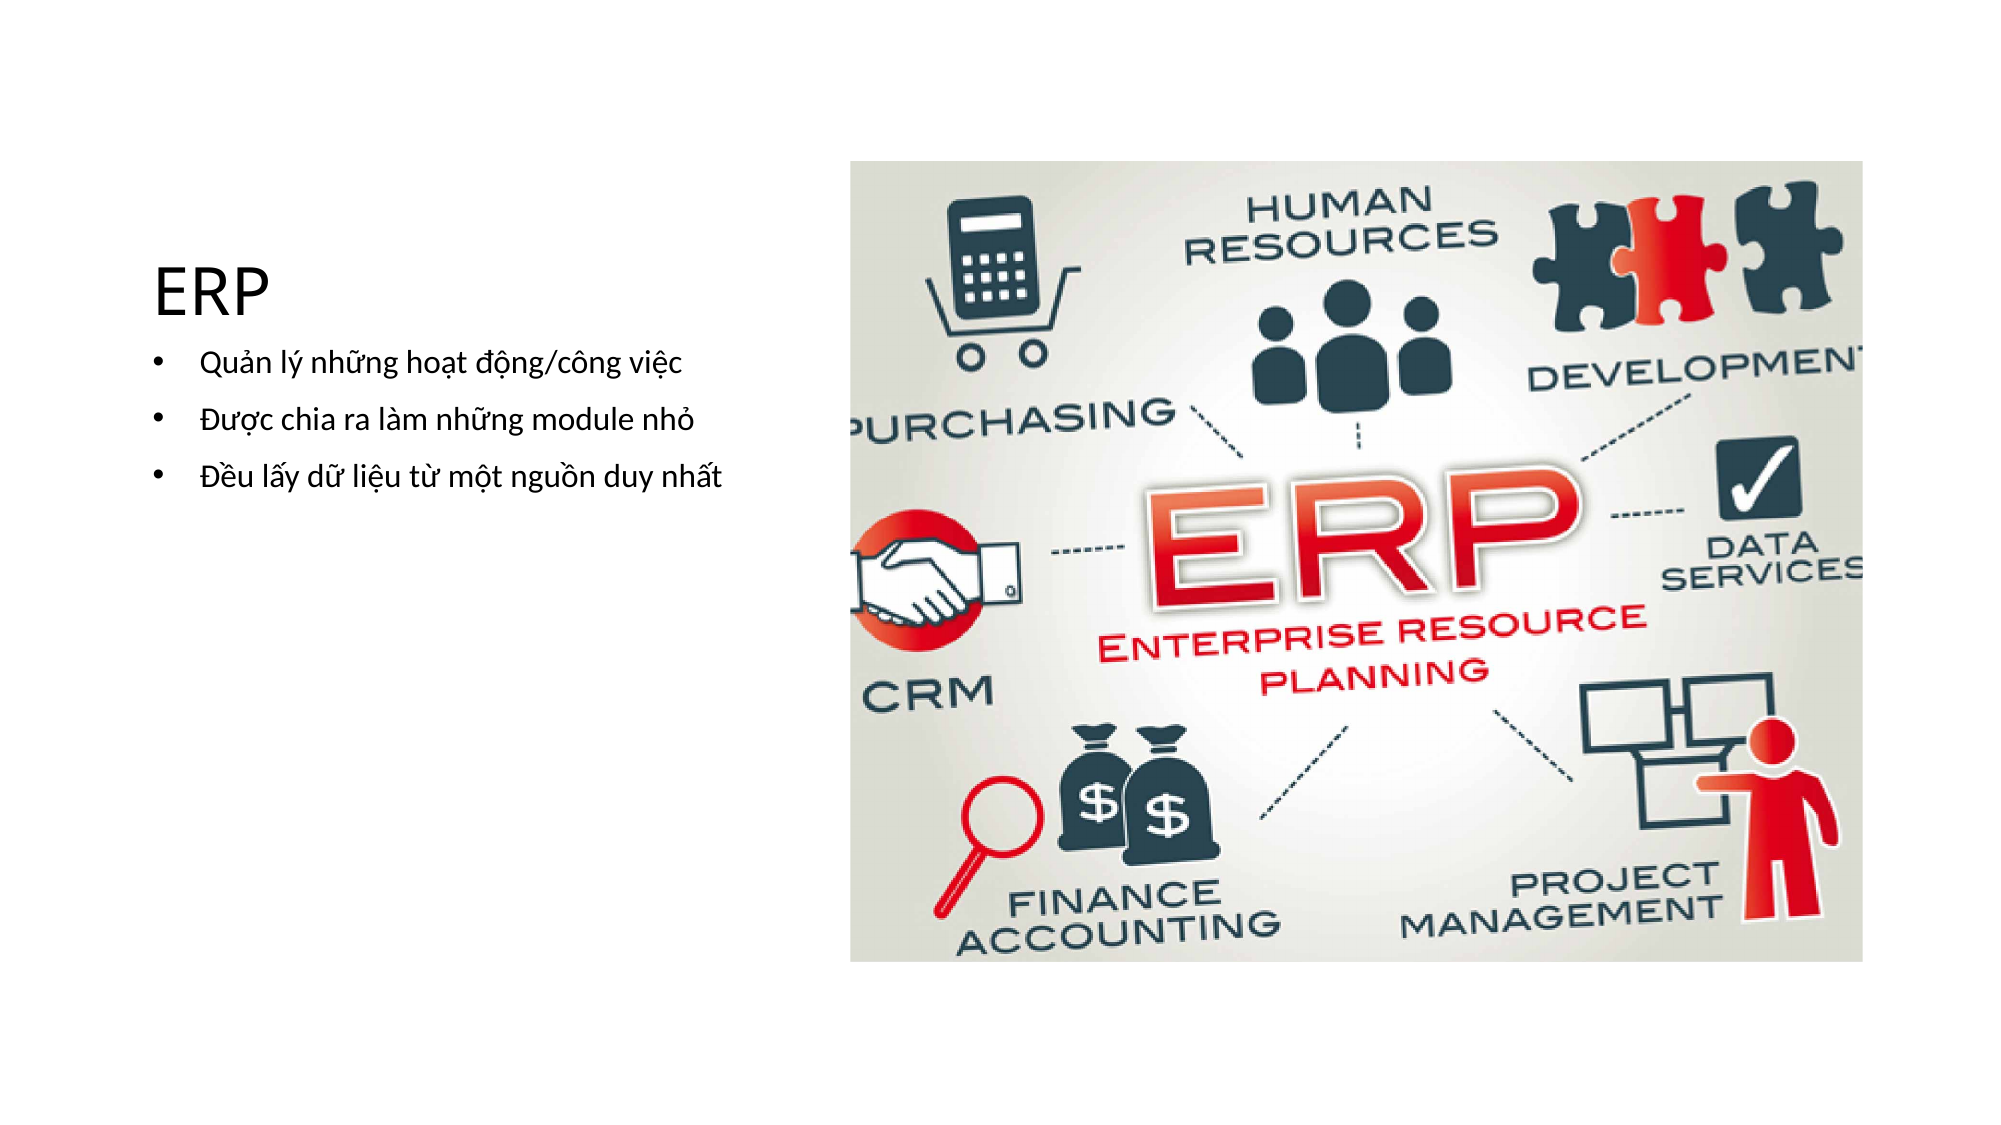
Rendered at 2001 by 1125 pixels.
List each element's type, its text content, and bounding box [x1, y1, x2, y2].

list Quản lý những hoạt động/công việc Được chia ra làm những module nhỏ Đều lấy dữ liệu từ một nguồn duy nhất [137, 337, 783, 963]
picture [850, 161, 1863, 962]
title ERP [137, 75, 783, 337]
